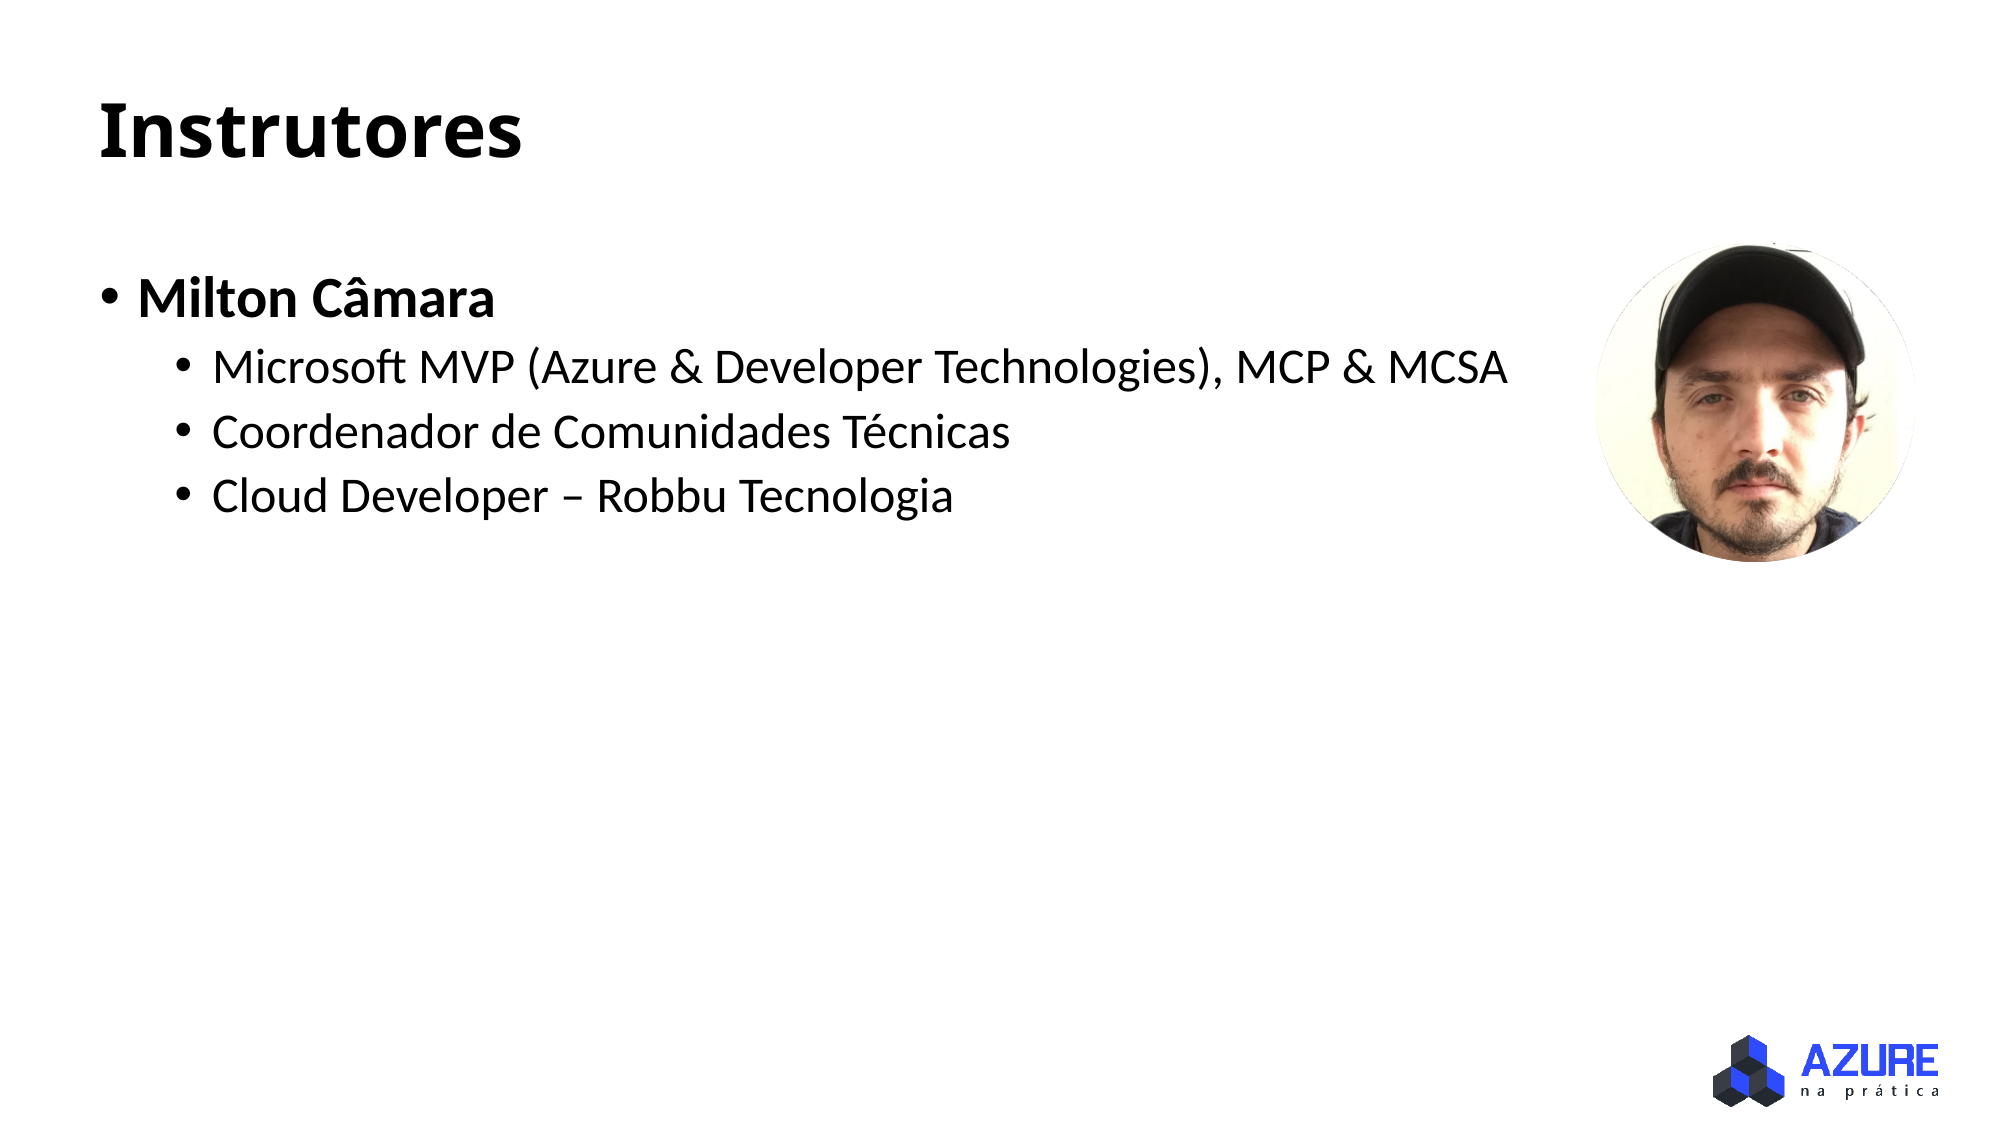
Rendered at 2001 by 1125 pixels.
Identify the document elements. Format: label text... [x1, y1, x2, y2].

title Instrutores [84, 24, 1810, 243]
list Milton Câmara Microsoft MVP (Azure & Developer Technologies), MCP & MCSA Coordenador de Comunidades Técnicas Cloud Developer – Robbu Tecnologia [84, 259, 1810, 974]
picture [1595, 241, 1916, 562]
picture [1713, 1035, 1938, 1107]
